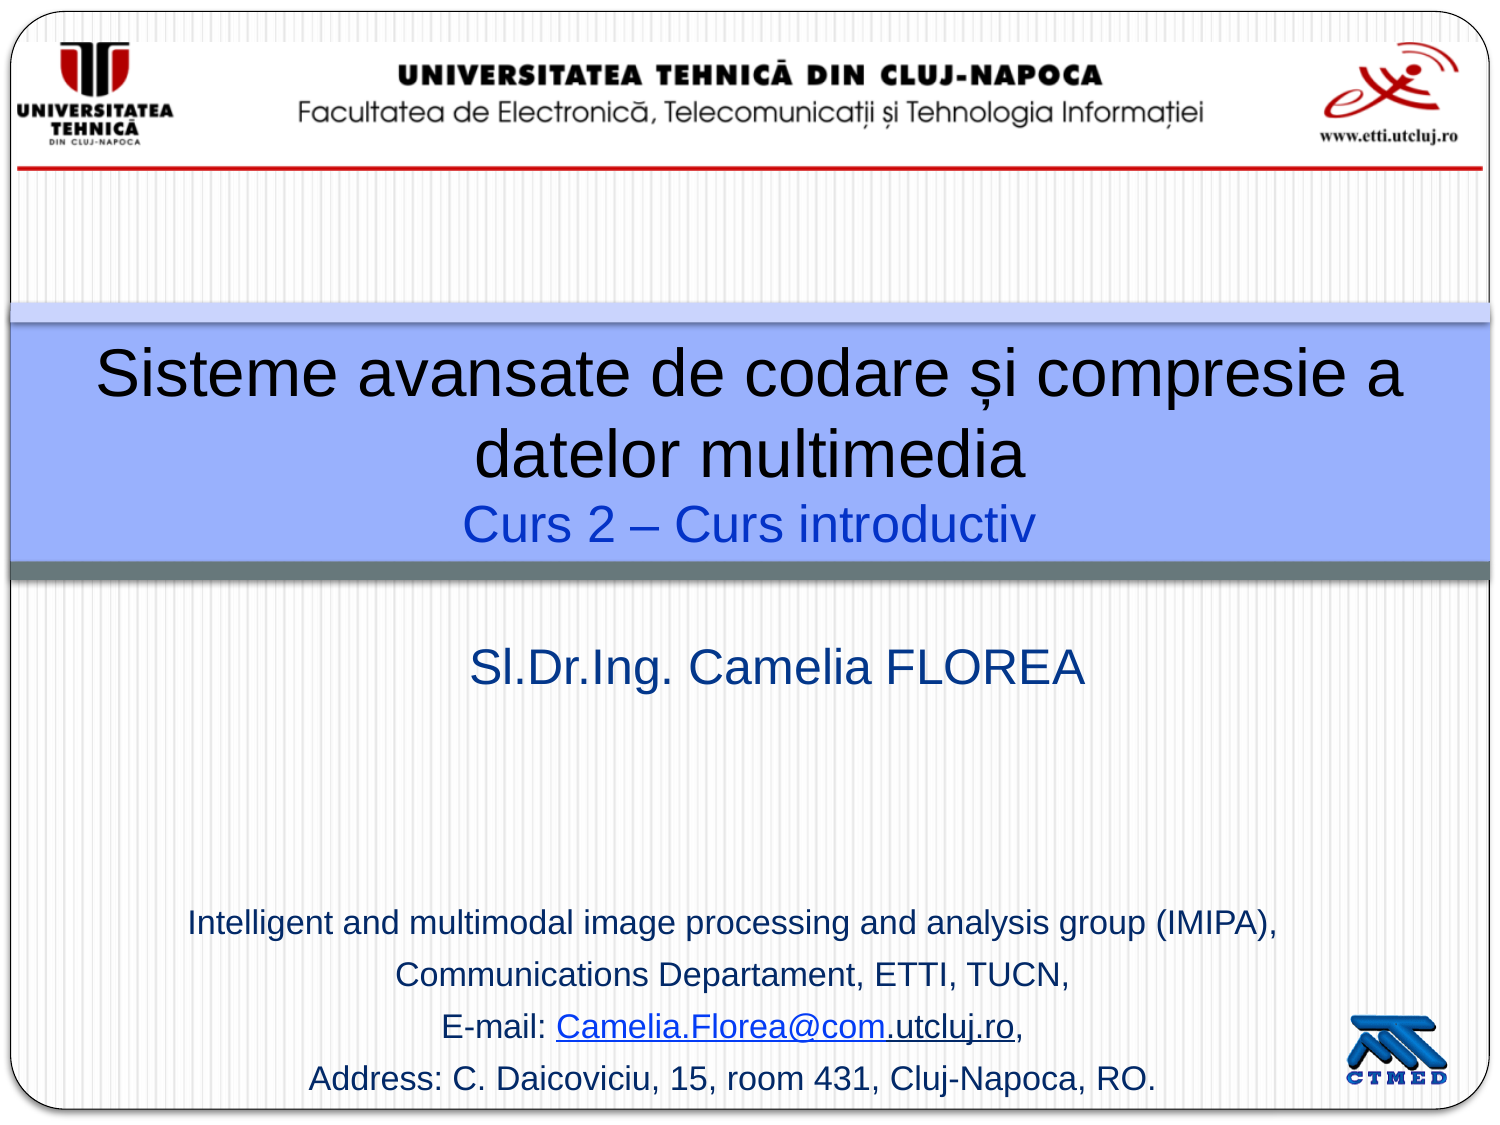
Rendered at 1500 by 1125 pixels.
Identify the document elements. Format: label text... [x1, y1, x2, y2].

picture [12, 12, 1488, 302]
title Sisteme avansate de codare și compresie a datelor multimedia Curs 2 – Curs introductiv [75, 320, 1425, 562]
picture [12, 580, 1488, 1108]
subtitle Intelligent and multimodal image processing and analysis group (IMIPA), Communications Departament, ETTI, TUCN, E-mail: Camelia.Florea@com.utcluj.ro, Address: C. Daicoviciu, 15, room 431, Cluj-Napoca, RO. [41, 893, 1424, 1106]
